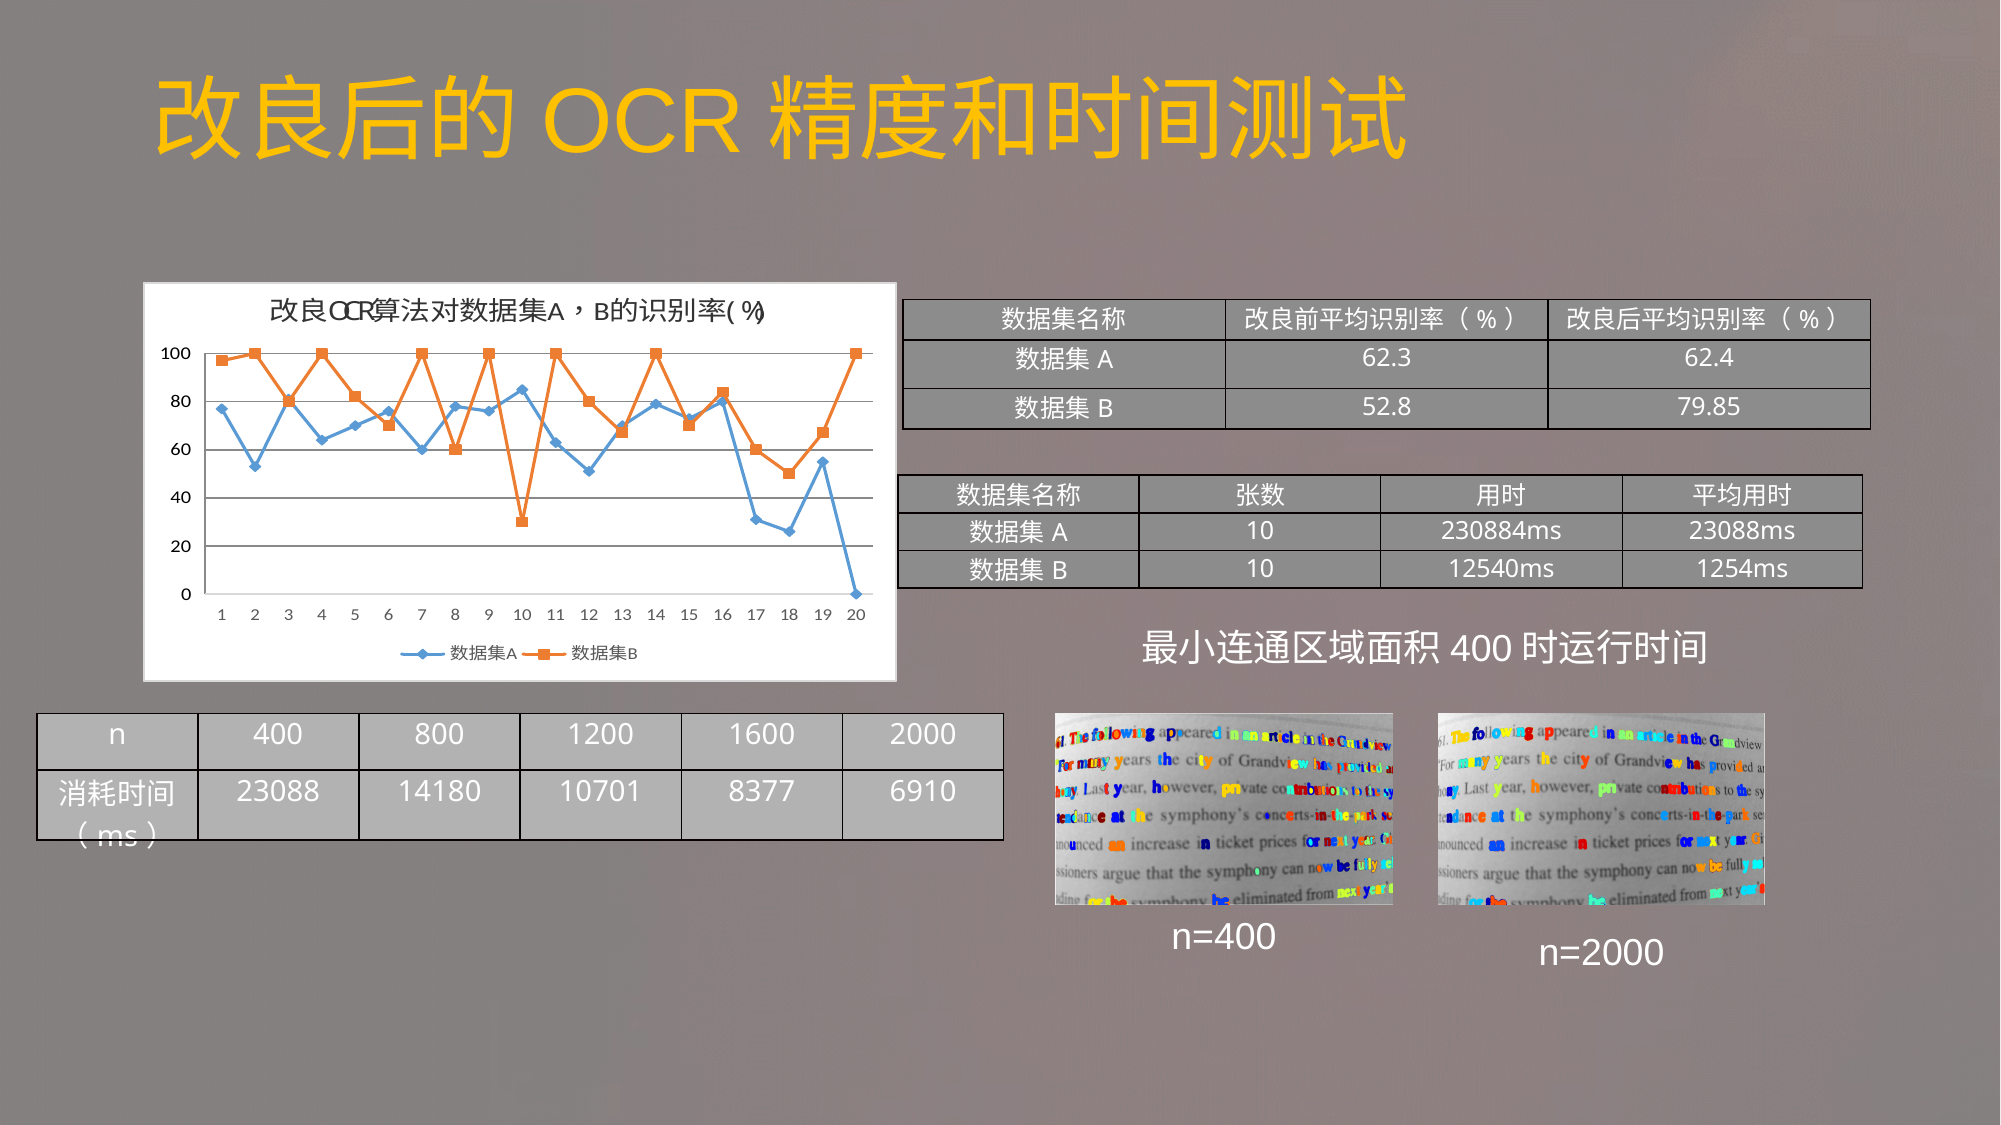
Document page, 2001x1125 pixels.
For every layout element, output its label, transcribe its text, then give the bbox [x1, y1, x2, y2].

table_cell 10 [1140, 514, 1380, 550]
table_header 用时 [1381, 476, 1622, 512]
table_cell 1254ms [1623, 551, 1862, 587]
text_box n=2000 [1483, 920, 1719, 981]
table_header 平均用时 [1623, 476, 1862, 512]
table_cell 8377 [682, 771, 842, 839]
table_cell 79.85 [1549, 389, 1870, 428]
table_header 张数 [1140, 476, 1380, 512]
table_header 改良后平均识别率（%） [1549, 300, 1870, 339]
table_cell 数据集B [904, 551, 1138, 587]
table_cell 23088ms [1623, 514, 1862, 550]
table_cell 230884ms [1381, 514, 1622, 550]
table_header 数据集名称 [904, 300, 1225, 339]
table_cell 6910 [843, 771, 1003, 839]
text_box n=400 [1106, 905, 1342, 965]
table_header 改良前平均识别率（%） [1226, 300, 1547, 339]
table_header 2000 [843, 714, 1003, 769]
table_cell 62.3 [1226, 341, 1547, 388]
table_header 数据集名称 [904, 476, 1138, 512]
text_box 最小连通区域面积400时运行时间 [1107, 616, 1743, 677]
table_cell 10 [1140, 551, 1380, 587]
table_cell 消耗时间（ms） [38, 771, 197, 839]
table_cell 23088 [199, 771, 358, 839]
table_cell 52.8 [1226, 389, 1547, 428]
table_header 800 [360, 714, 519, 769]
table_header n [38, 714, 197, 769]
picture [0, 0, 2001, 1125]
table_header 400 [199, 714, 358, 769]
table_header 1200 [521, 714, 681, 769]
table_cell 数据集A [904, 514, 1138, 550]
table_cell 12540ms [1381, 551, 1622, 587]
table_cell 10701 [521, 771, 681, 839]
title 改良后的OCR精度和时间测试 [137, 59, 1863, 186]
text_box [137, 277, 904, 687]
table_cell 数据集B [904, 389, 1225, 428]
table_cell 62.4 [1549, 341, 1870, 388]
table_cell 数据集A [904, 341, 1225, 388]
table_cell 14180 [360, 771, 519, 839]
table_header 1600 [682, 714, 842, 769]
